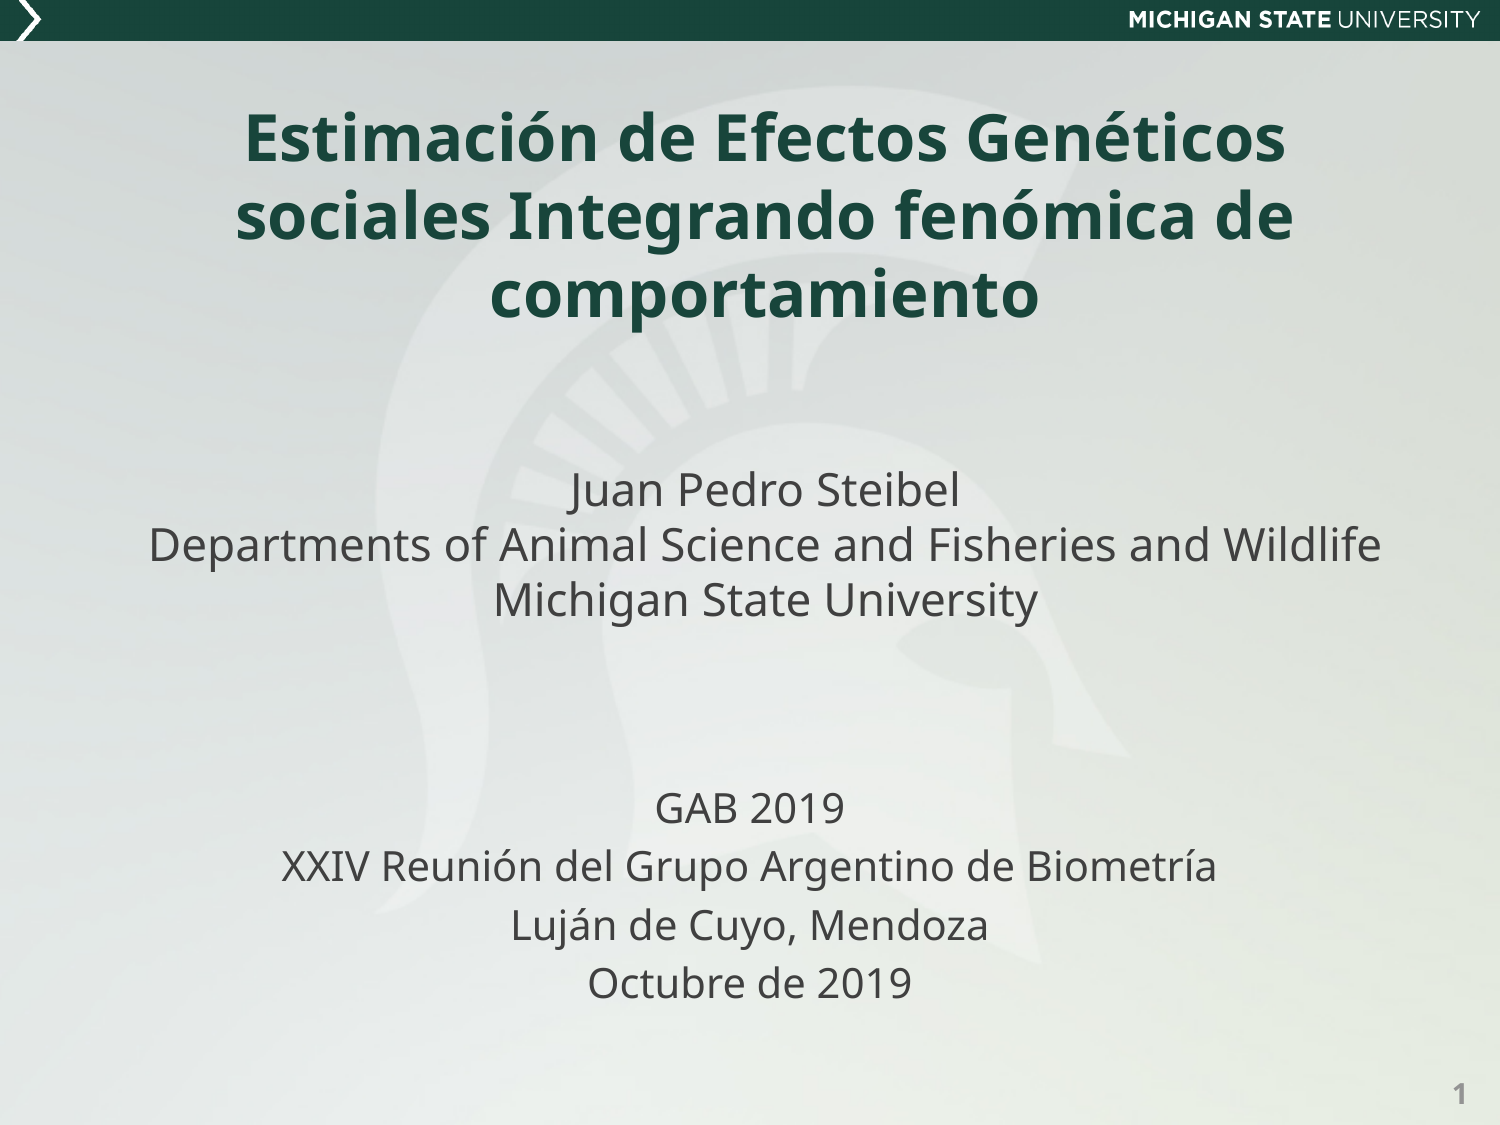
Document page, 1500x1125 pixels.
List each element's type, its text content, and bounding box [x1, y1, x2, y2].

picture [0, 0, 1500, 1125]
text_box GAB 2019 XXIV Reunión del Grupo Argentino de Biometría Luján de Cuyo, Mendoza Octubre de 2019 [112, 774, 1388, 1010]
title Estimación de Efectos Genéticos sociales Integrando fenómica de comportamiento [128, 88, 1404, 341]
slide_number 1 [1133, 1065, 1484, 1125]
subtitle Juan Pedro Steibel Departments of Animal Science and Fisheries and Wildlife Michigan State University [128, 398, 1404, 597]
